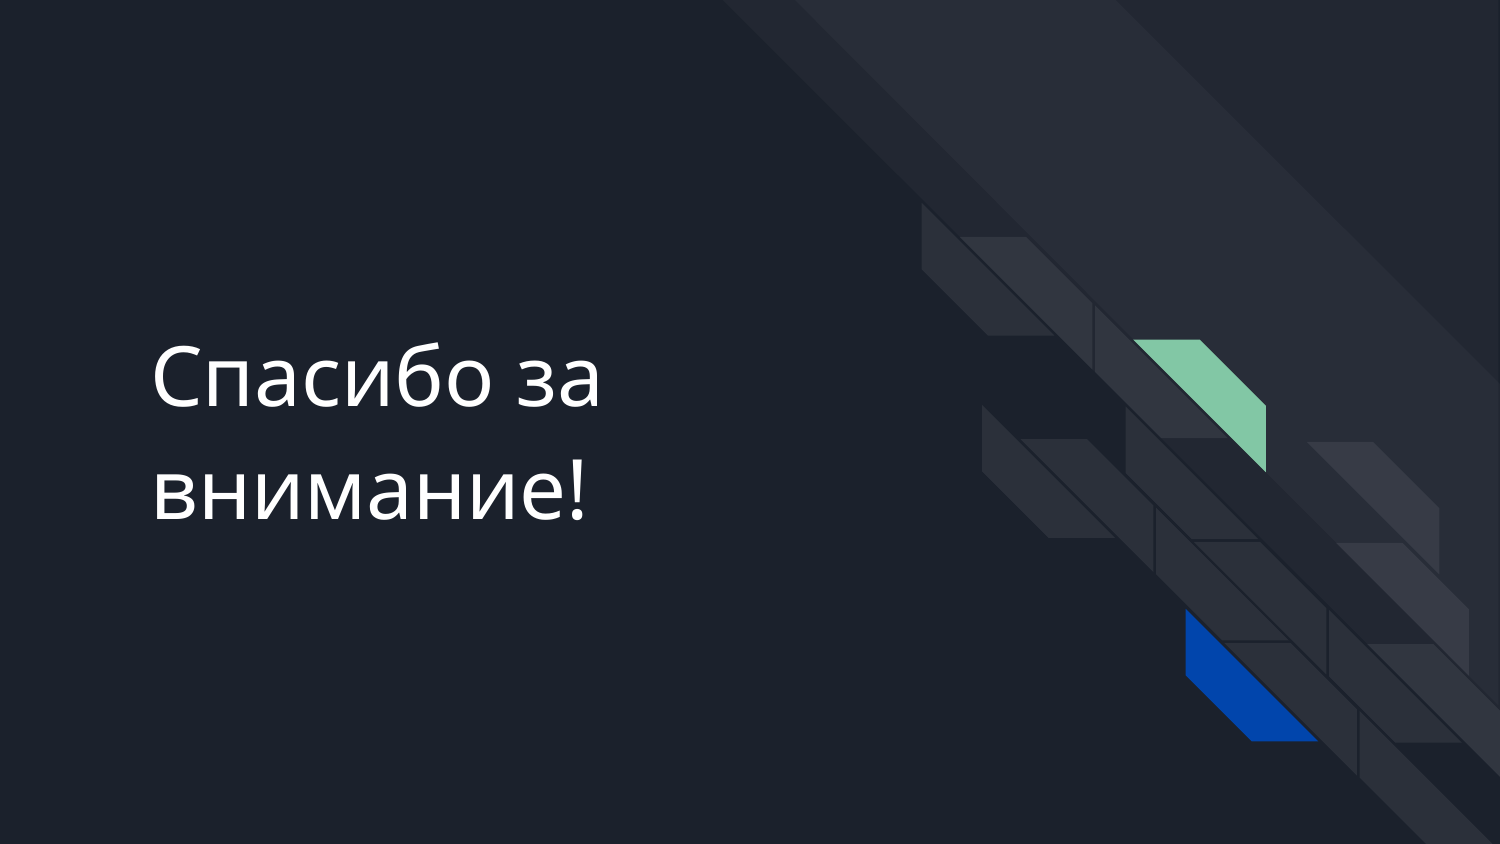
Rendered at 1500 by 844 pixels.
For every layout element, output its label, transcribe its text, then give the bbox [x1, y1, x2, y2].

title Спасибо за внимание! [135, 142, 888, 720]
